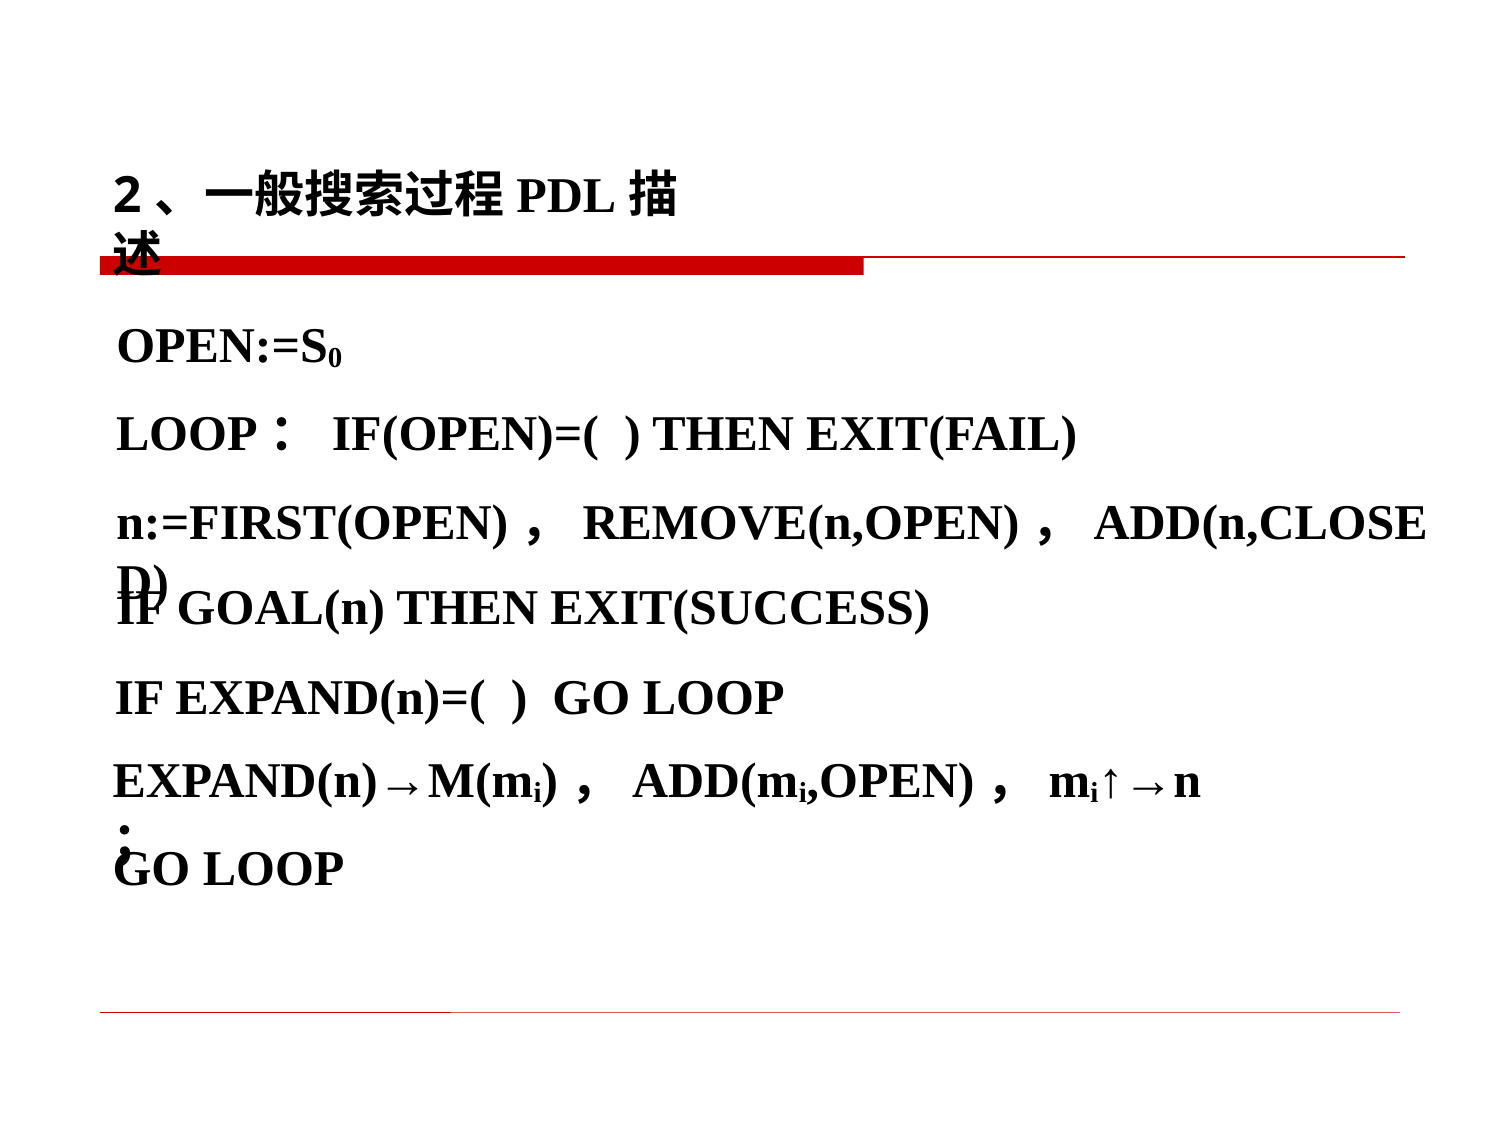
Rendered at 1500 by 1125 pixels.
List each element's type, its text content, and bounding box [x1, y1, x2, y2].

text_box 2、一般搜索过程PDL描述 [112, 162, 713, 283]
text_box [112, 312, 1450, 896]
